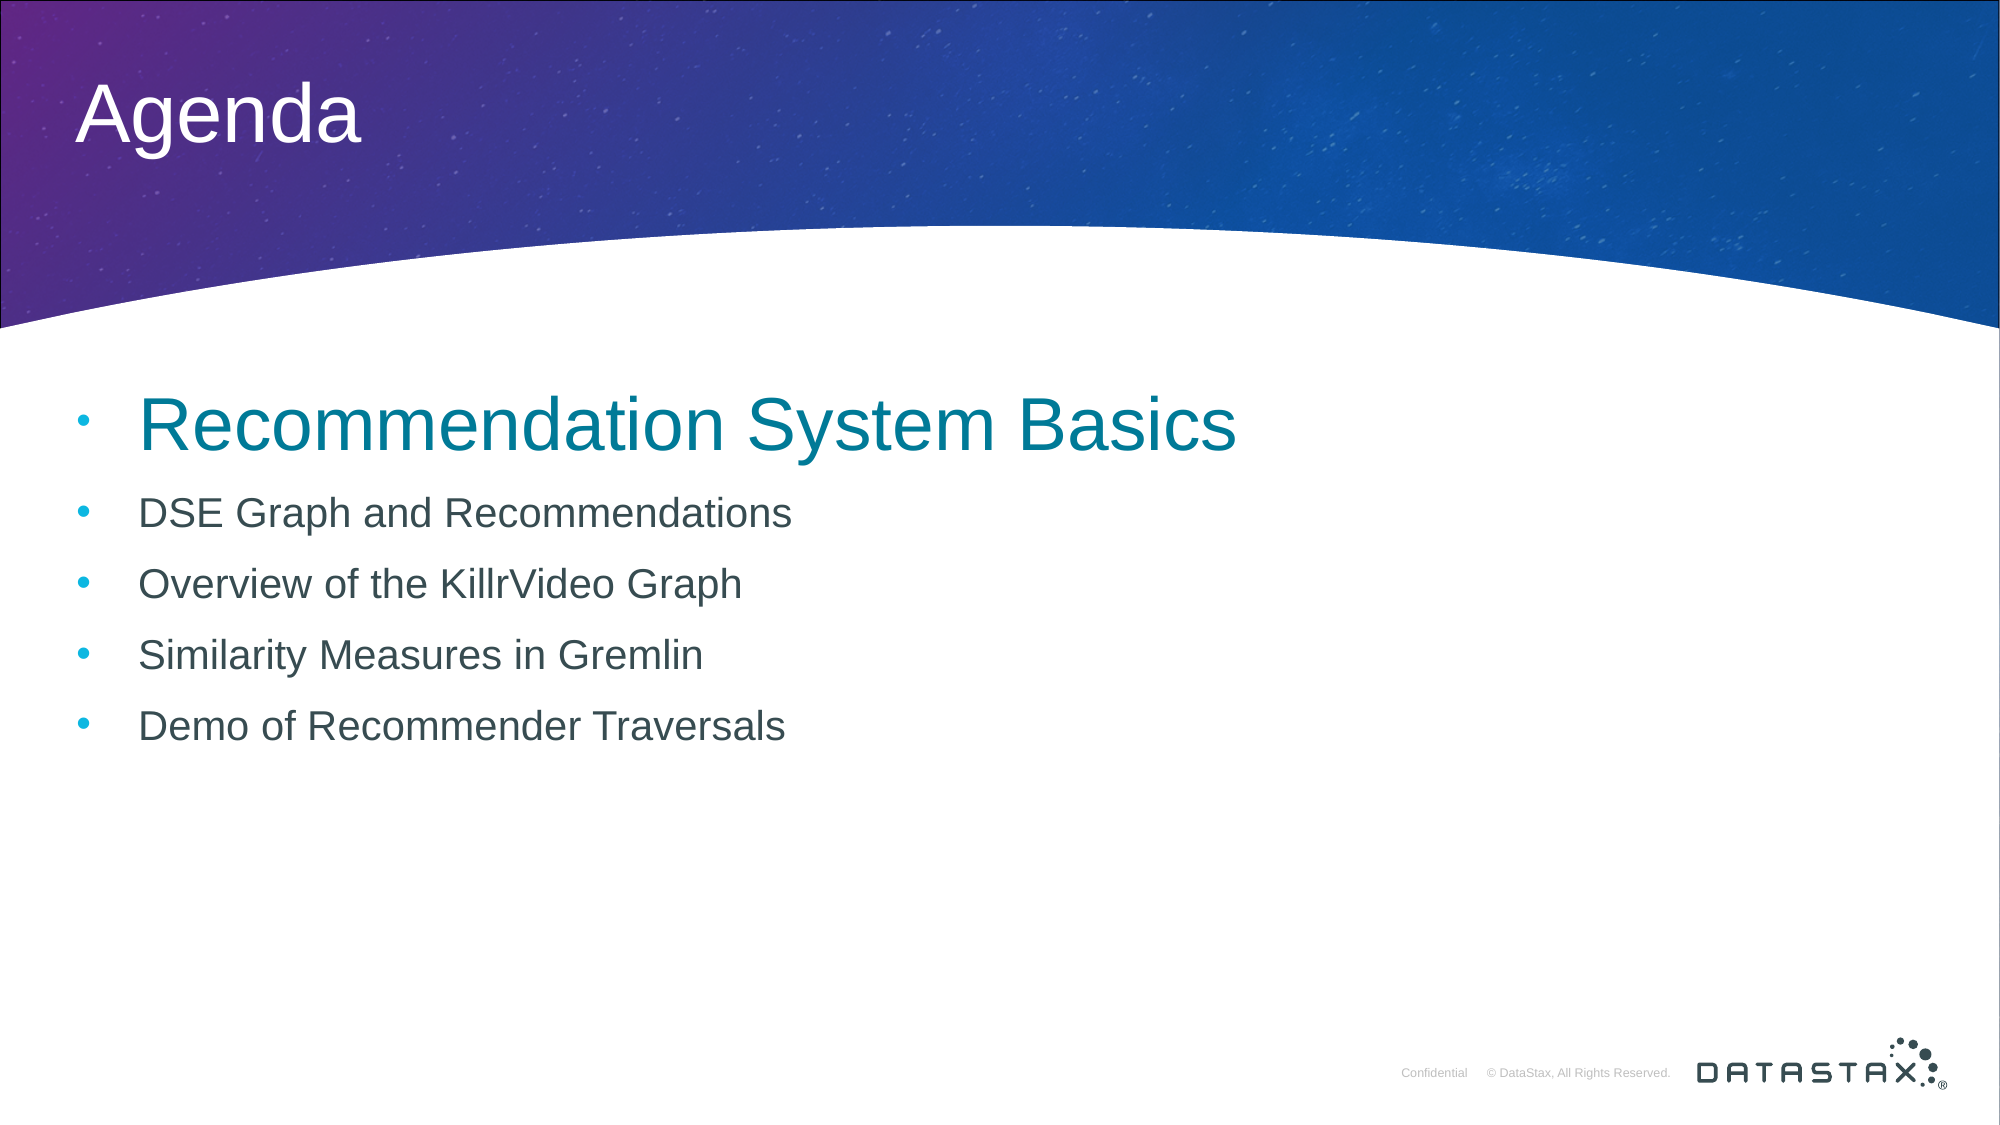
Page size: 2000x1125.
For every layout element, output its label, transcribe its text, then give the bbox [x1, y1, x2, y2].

list Recommendation System Basics DSE Graph and Recommendations Overview of the KillrVideo Graph Similarity Measures in Gremlin Demo of Recommender Traversals [67, 375, 1932, 1015]
picture [0, 0, 2000, 328]
title Agenda [67, 59, 1932, 225]
